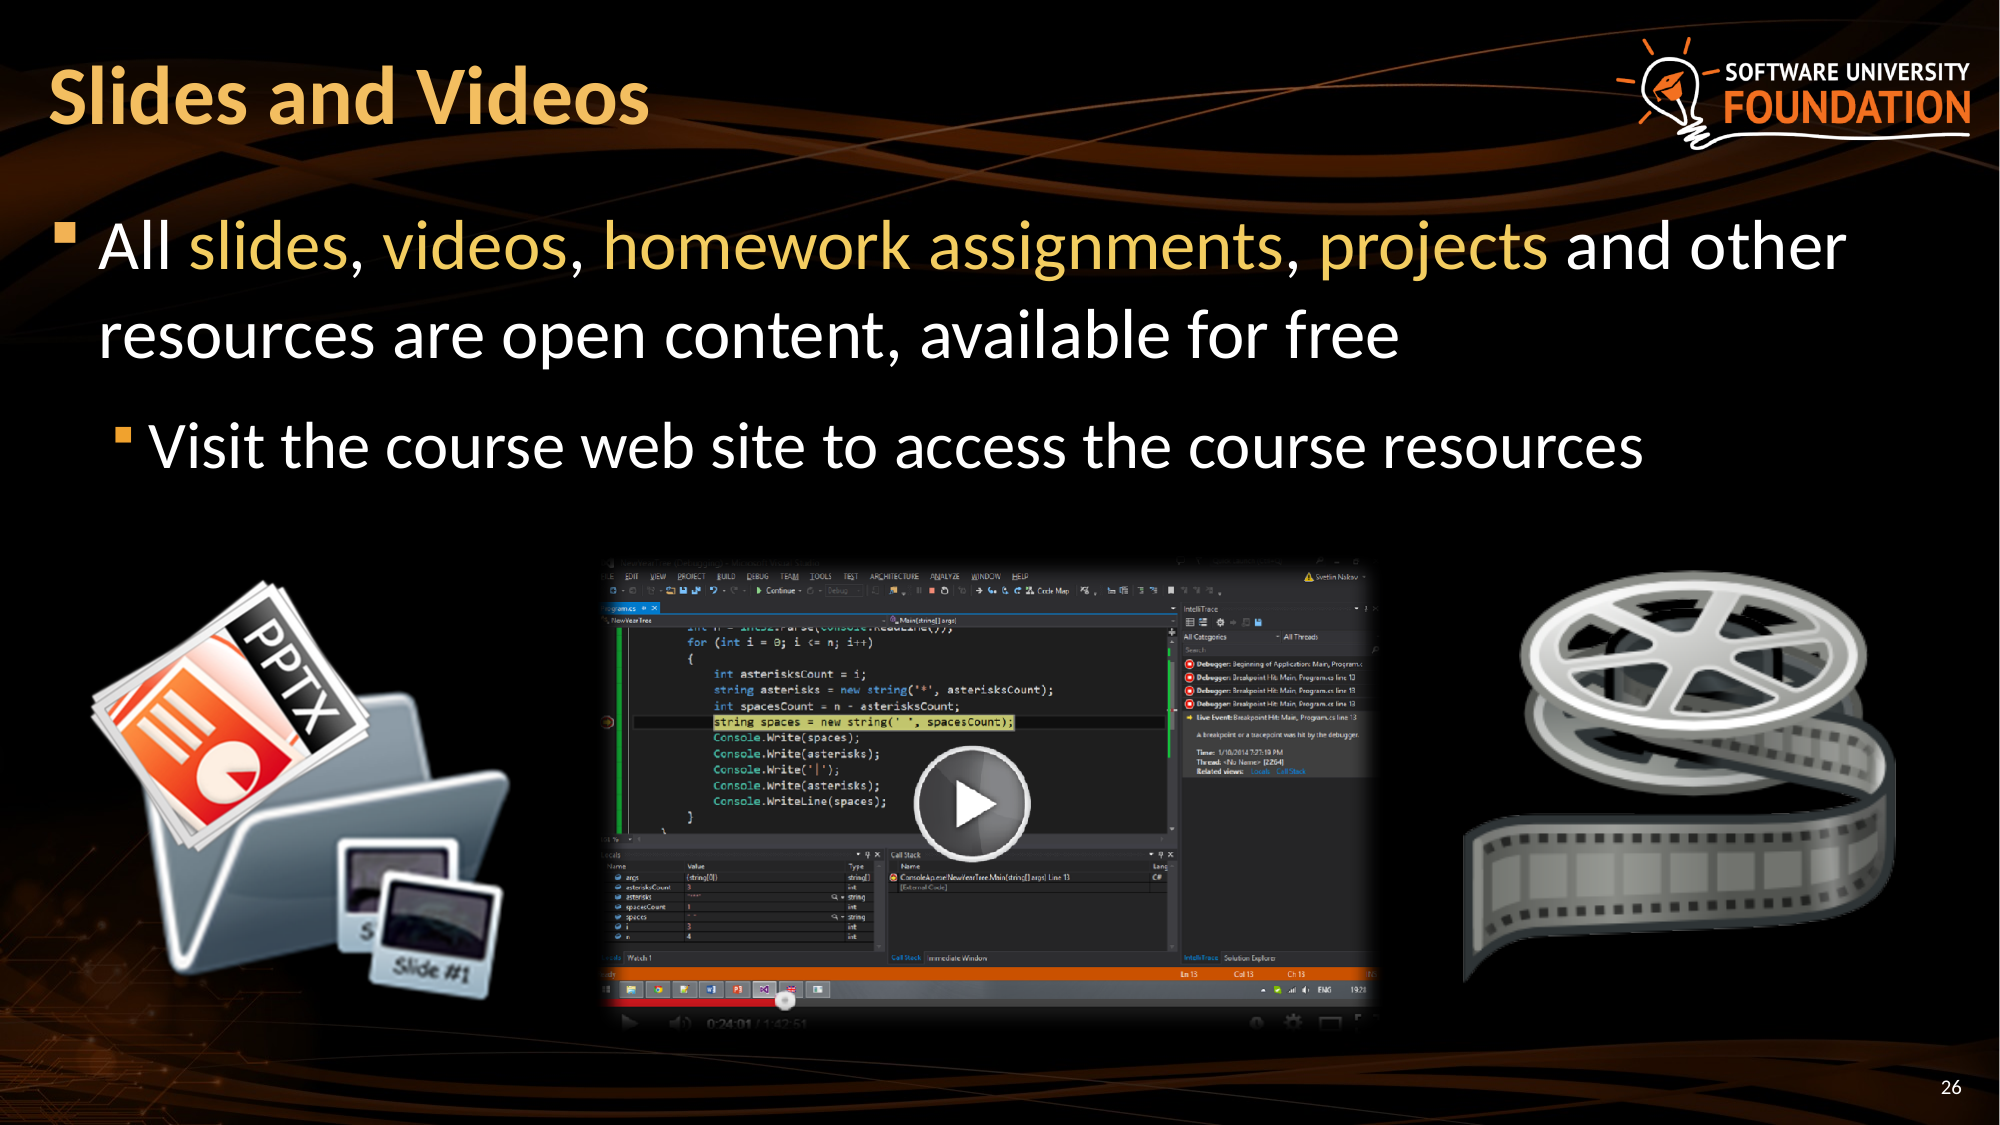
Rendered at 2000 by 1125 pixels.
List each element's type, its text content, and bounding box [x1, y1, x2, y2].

picture [0, 0, 2000, 1125]
list All slides, videos, homework assignments, projects and other resources are open content, available for free Visit the course web site to access the course resources [31, 188, 1968, 1103]
title Slides and Videos [30, 6, 1602, 189]
